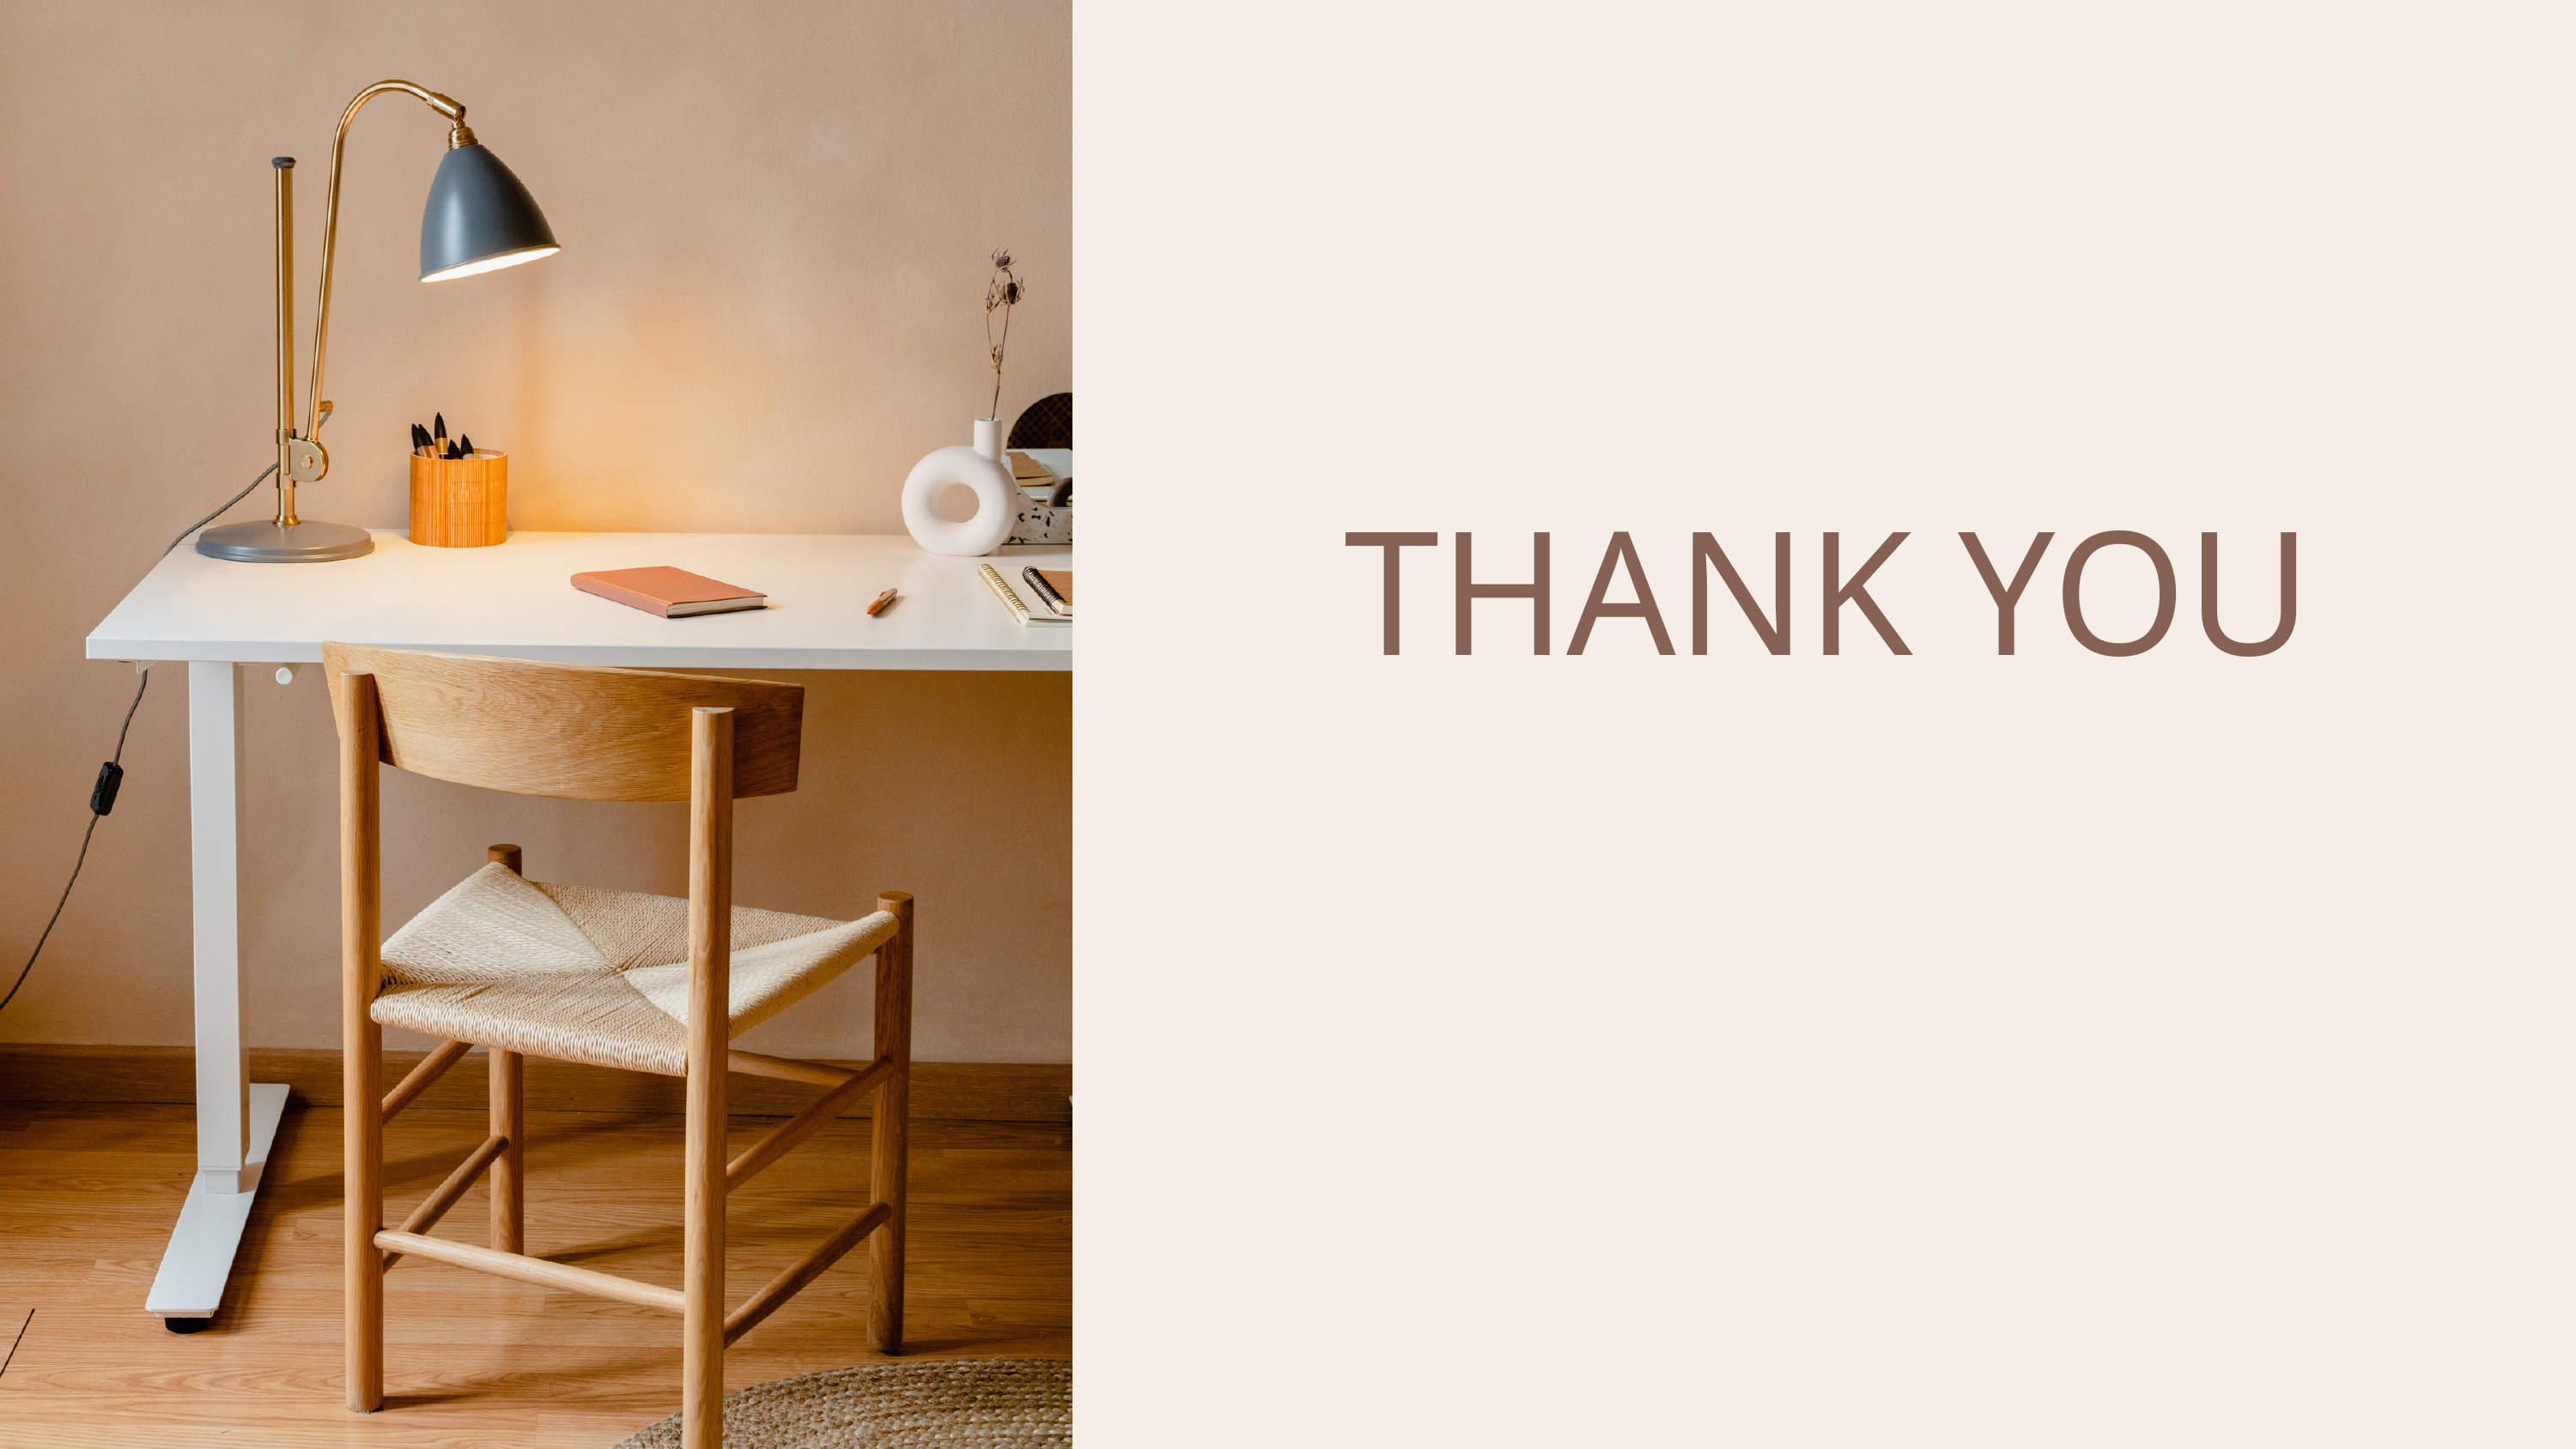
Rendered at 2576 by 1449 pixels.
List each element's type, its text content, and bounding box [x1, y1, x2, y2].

text_box THANK YOU [1344, 475, 2432, 690]
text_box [0, 0, 1073, 1449]
